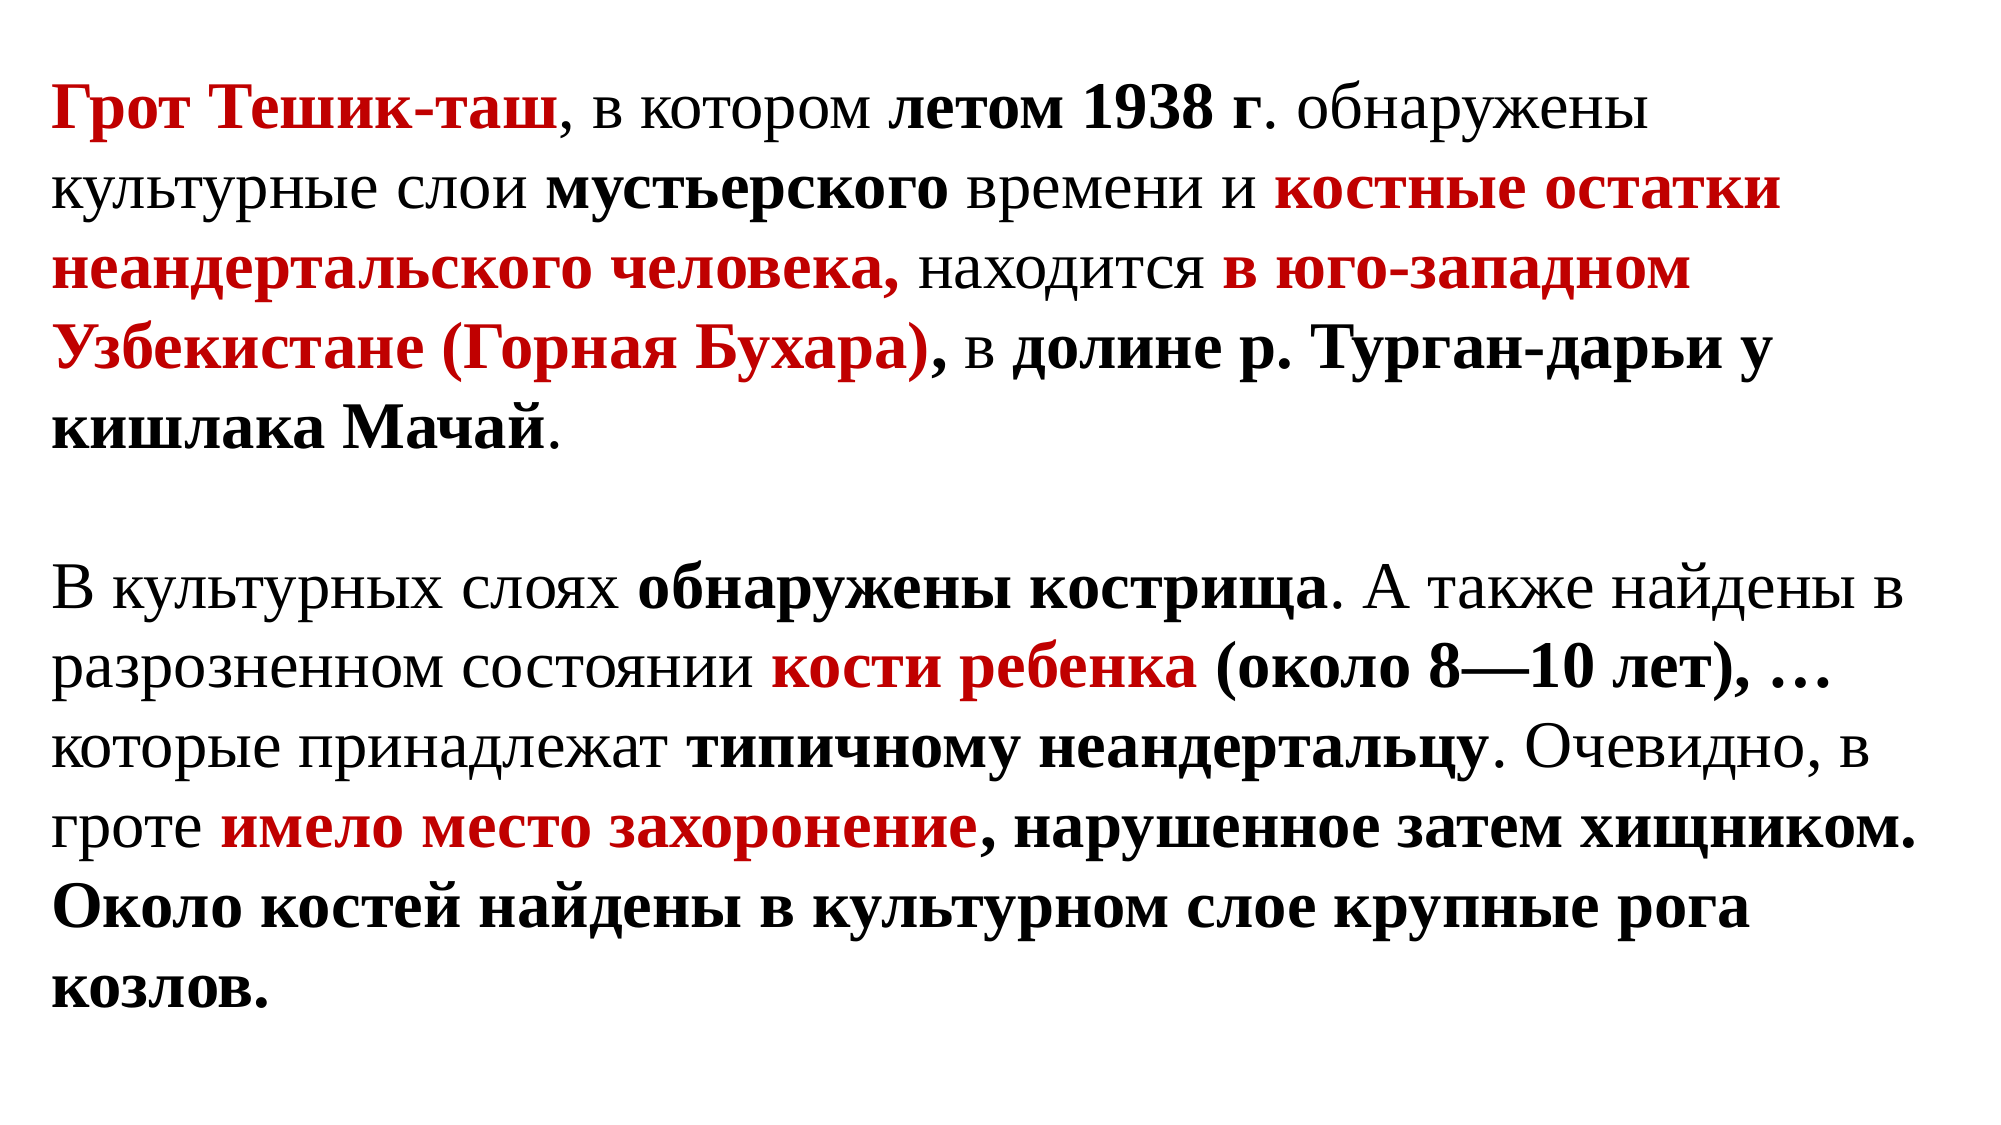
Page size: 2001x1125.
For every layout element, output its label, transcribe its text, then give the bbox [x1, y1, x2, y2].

text_box Грот Тешик-таш, в котором летом 1938 г. обнаружены культурные слои мустьерского времени и костные остатки неандертальского человека, находится в юго-западном Узбекистане (Горная Бухара), в долине р. Турган-дарьи у кишлака Мачай. В культурных слоях обнаружены кострища. А также найдены в разрозненном состоянии кости ребенка (около 8—10 лет), … которые принадлежат типичному неандертальцу. Очевидно, в гроте имело место захоронение, нарушенное затем хищником. Около костей найдены в культурном слое крупные рога козлов. [36, 54, 1946, 1029]
